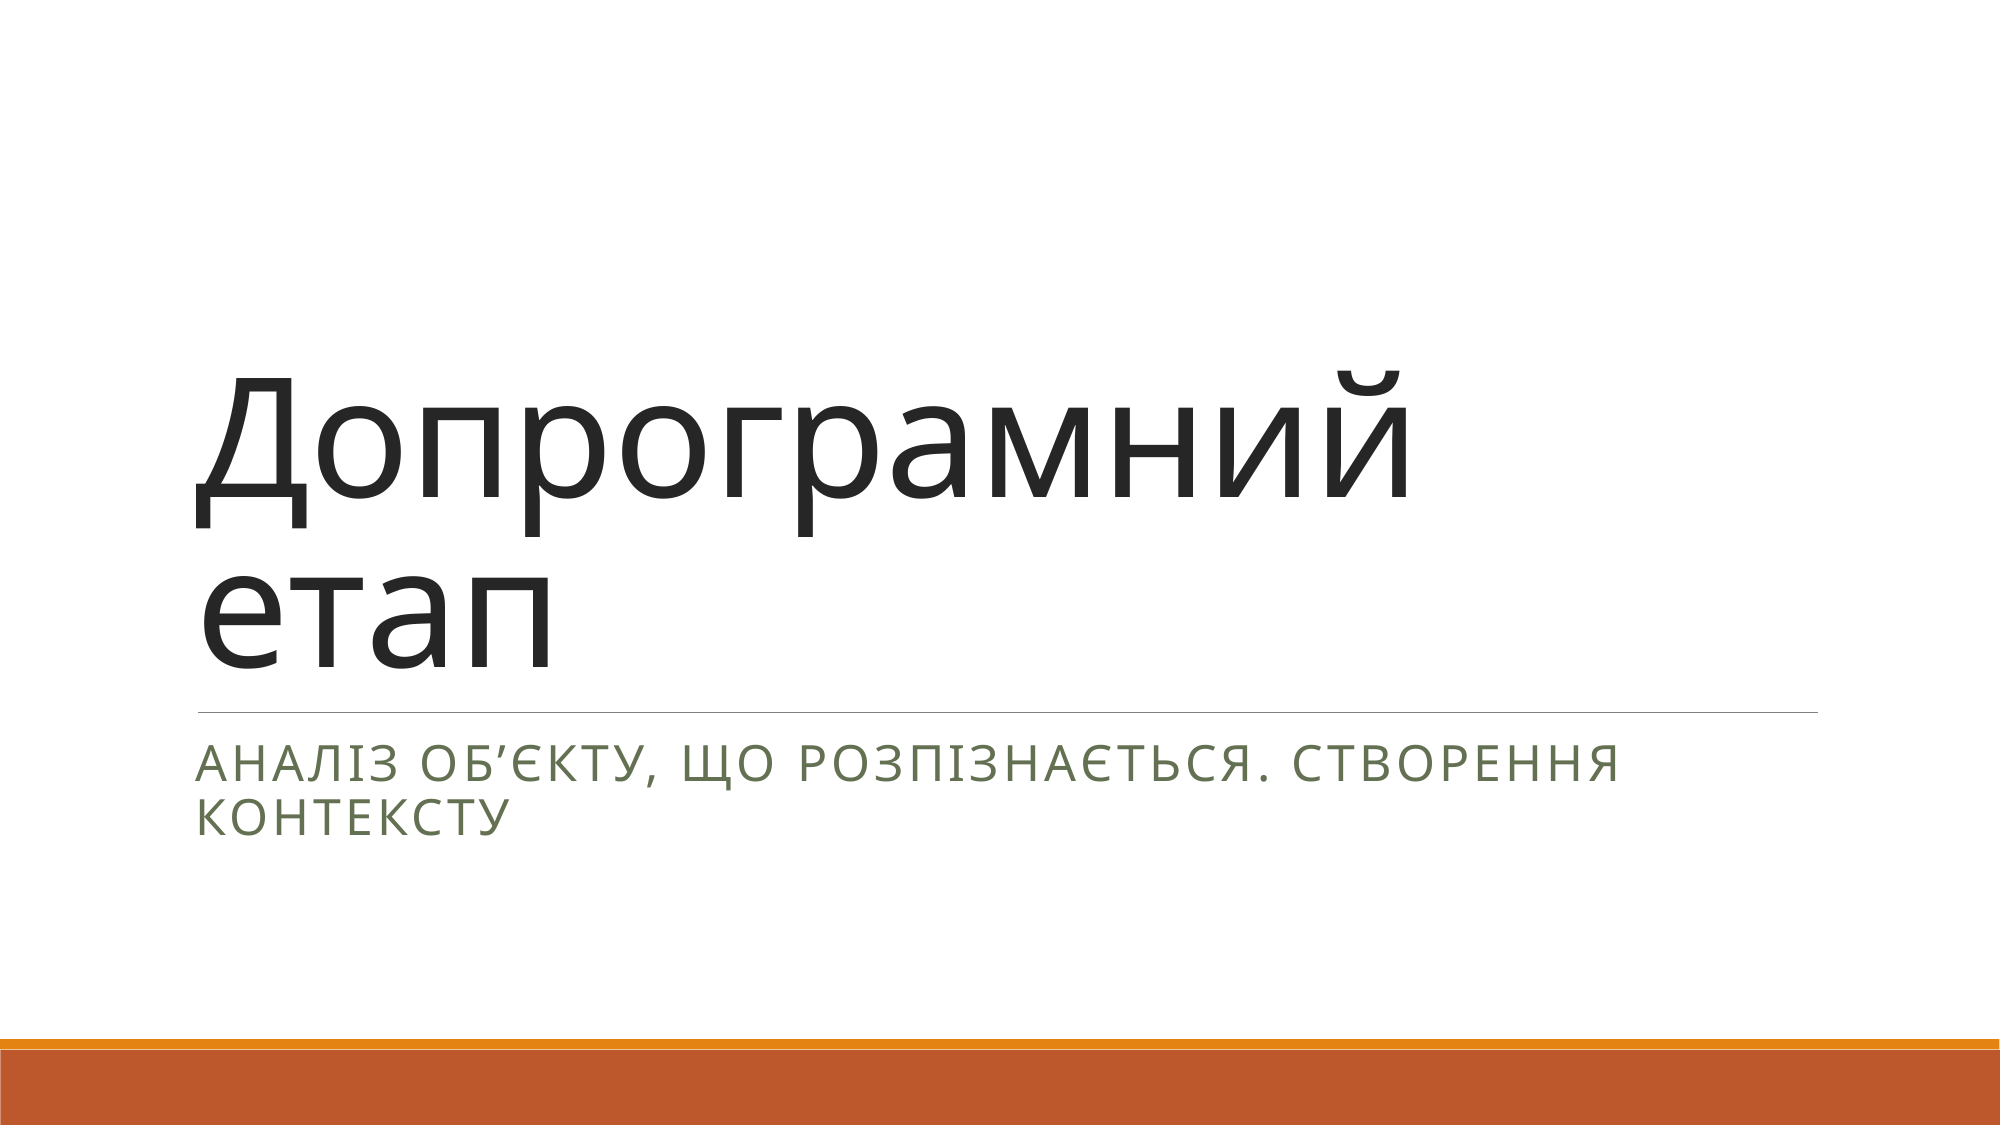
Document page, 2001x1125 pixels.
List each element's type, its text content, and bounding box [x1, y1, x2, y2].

list Аналіз об’єкту, що розпізнається. Створення контексту [180, 730, 1830, 918]
title Допрограмний етап [180, 124, 1830, 710]
